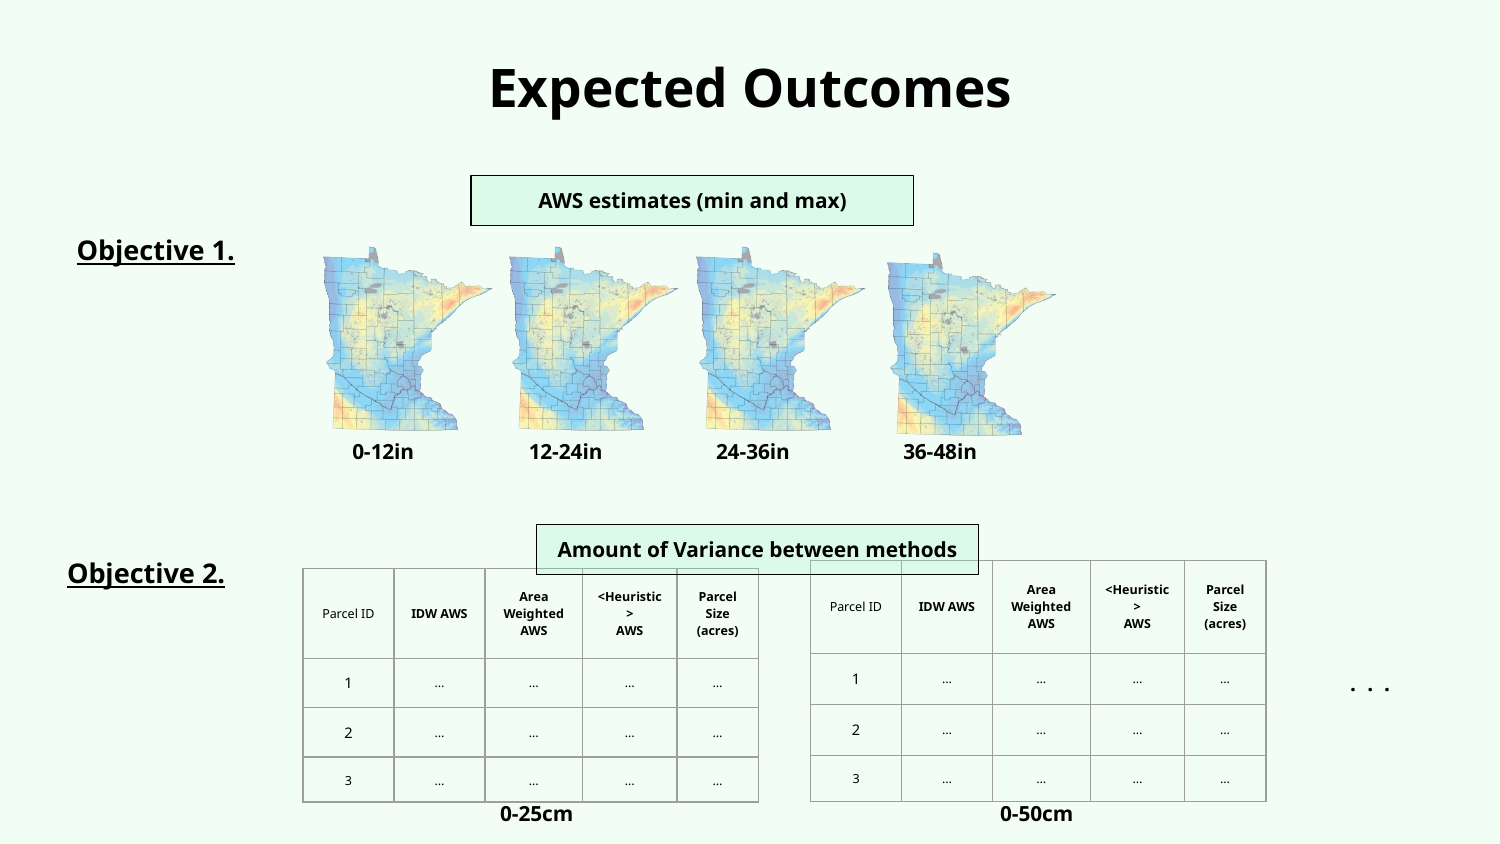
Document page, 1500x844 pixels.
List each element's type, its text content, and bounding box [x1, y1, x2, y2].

table_cell … [1091, 654, 1184, 704]
table_cell … [1091, 756, 1184, 801]
table_cell … [486, 758, 582, 788]
list Objective 1. [61, 213, 718, 439]
picture [308, 234, 1065, 440]
text_box 12-24in [513, 442, 639, 477]
table_cell … [583, 758, 676, 801]
text_box 24-36in [700, 442, 826, 477]
table_cell … [902, 756, 992, 801]
table_cell … [1185, 654, 1265, 704]
table_cell … [1185, 705, 1265, 755]
table_header Parcel ID [304, 569, 393, 658]
table_cell 3 [811, 756, 901, 801]
table_cell 2 [811, 705, 901, 755]
text_box 0-50cm [985, 788, 1092, 839]
text_box AWS estimates (min and max) [471, 175, 914, 226]
text_box Amount of Variance between methods [536, 524, 979, 575]
table_header Parcel Size (acres) [678, 575, 758, 658]
table_cell … [993, 756, 1090, 788]
table_header IDW AWS [902, 561, 992, 653]
table_cell 3 [304, 758, 393, 801]
table_header <Heuristic> AWS [583, 575, 676, 658]
table_cell … [902, 654, 992, 704]
table_cell … [583, 708, 676, 756]
table_cell … [486, 708, 582, 756]
table_header <Heuristic> AWS [1091, 561, 1184, 653]
table_cell … [678, 708, 758, 756]
table_cell … [1185, 756, 1265, 801]
table_header Parcel Size (acres) [1185, 561, 1265, 653]
table_header Parcel ID [811, 575, 901, 653]
table_cell … [993, 705, 1090, 755]
table_cell … [678, 758, 758, 801]
table_cell … [395, 659, 484, 707]
table_cell … [583, 659, 676, 707]
list Objective 2. [52, 540, 536, 794]
title Expected Outcomes [51, 39, 1449, 134]
text_box 0-25cm [485, 788, 592, 839]
table_cell … [395, 708, 484, 756]
table_header Area Weighted AWS [993, 561, 1090, 653]
table_cell … [678, 659, 758, 707]
table_cell … [993, 654, 1090, 704]
table_cell 1 [304, 659, 393, 707]
text_box . . . [1335, 657, 1442, 708]
table_cell 2 [304, 708, 393, 756]
table_cell … [395, 758, 484, 801]
text_box 36-48in [888, 448, 1013, 477]
table_cell … [1091, 705, 1184, 755]
table_header IDW AWS [395, 569, 484, 658]
table_cell … [486, 659, 582, 707]
table_cell … [902, 705, 992, 755]
table_cell 1 [811, 654, 901, 704]
table_header Area Weighted AWS [486, 569, 582, 658]
text_box 0-12in [337, 442, 444, 477]
